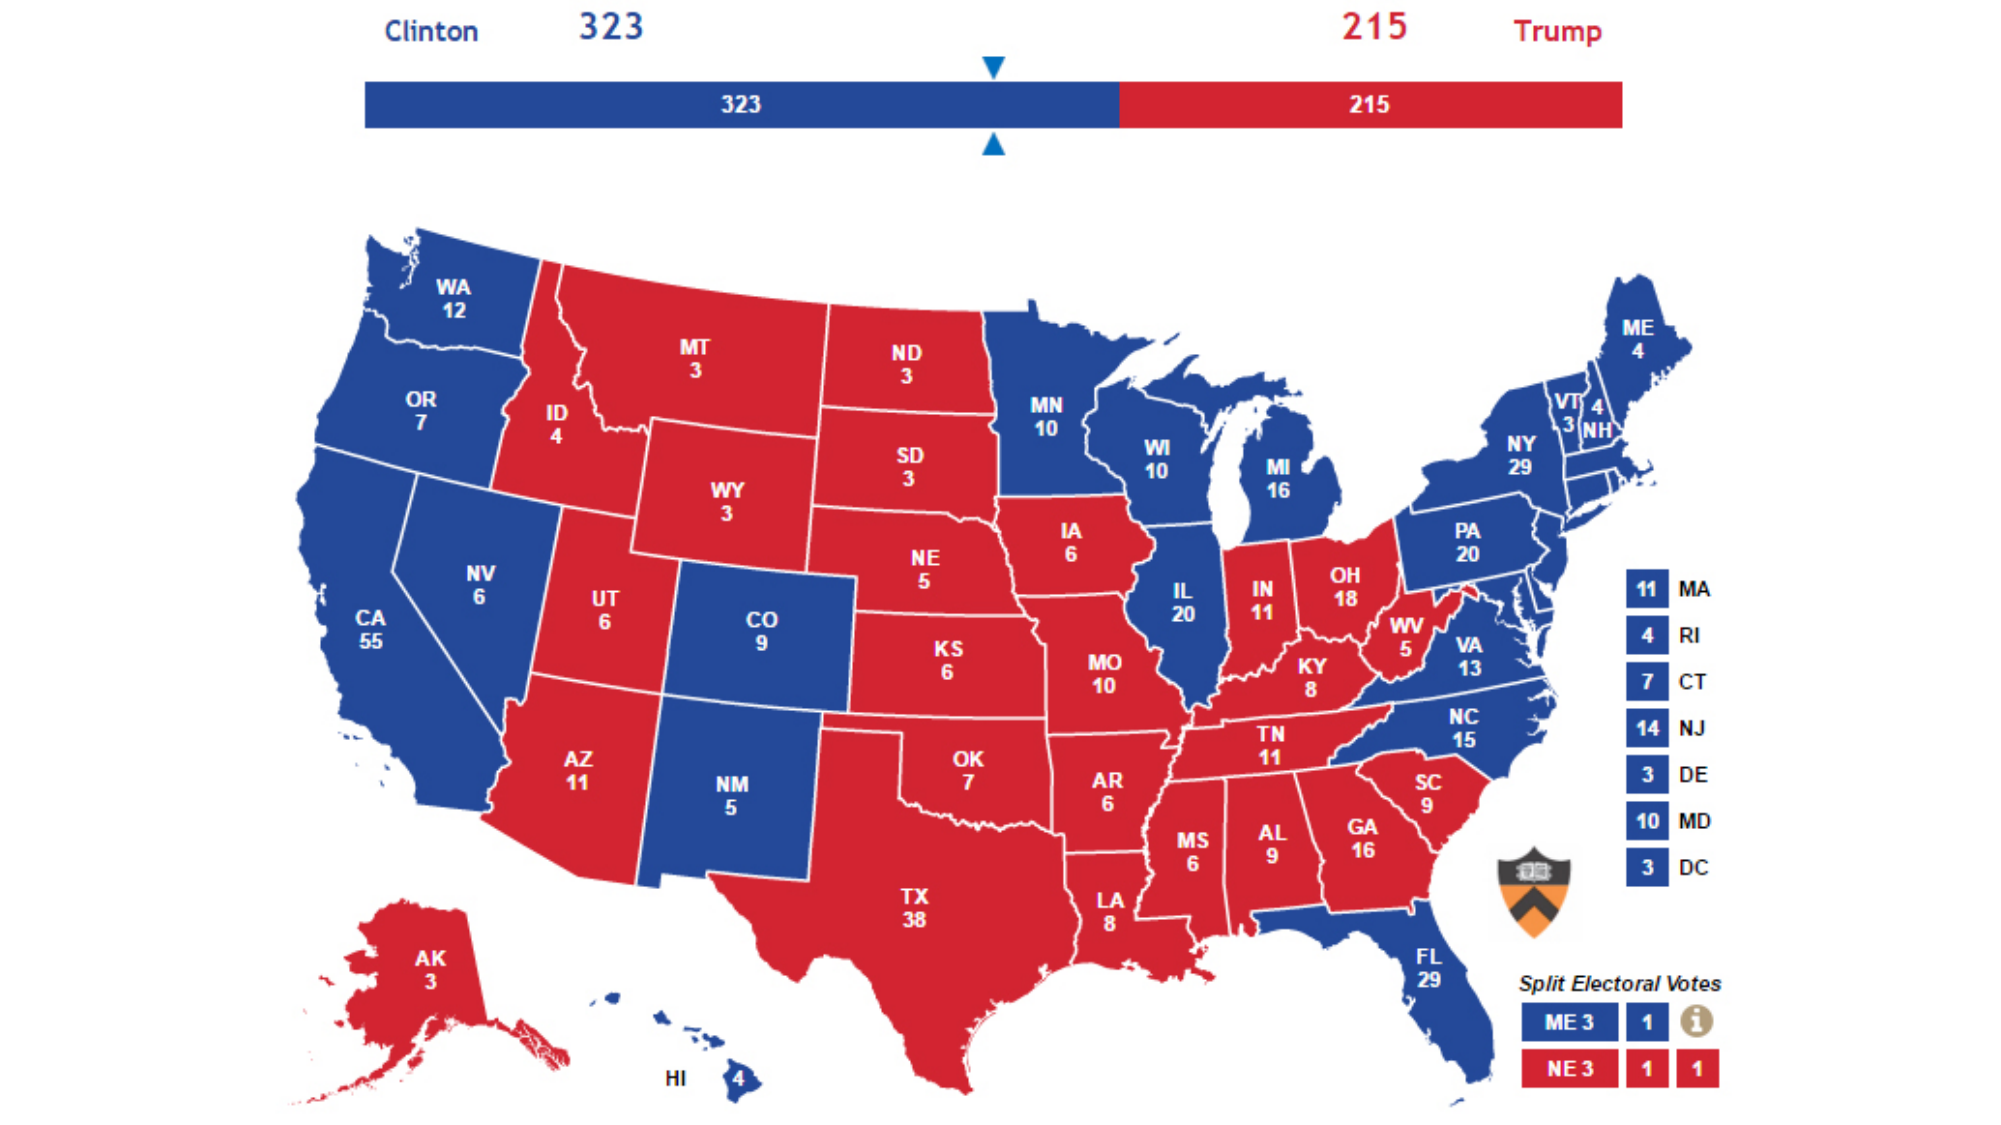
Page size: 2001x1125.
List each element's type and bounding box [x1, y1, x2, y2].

picture [261, 0, 1739, 1125]
